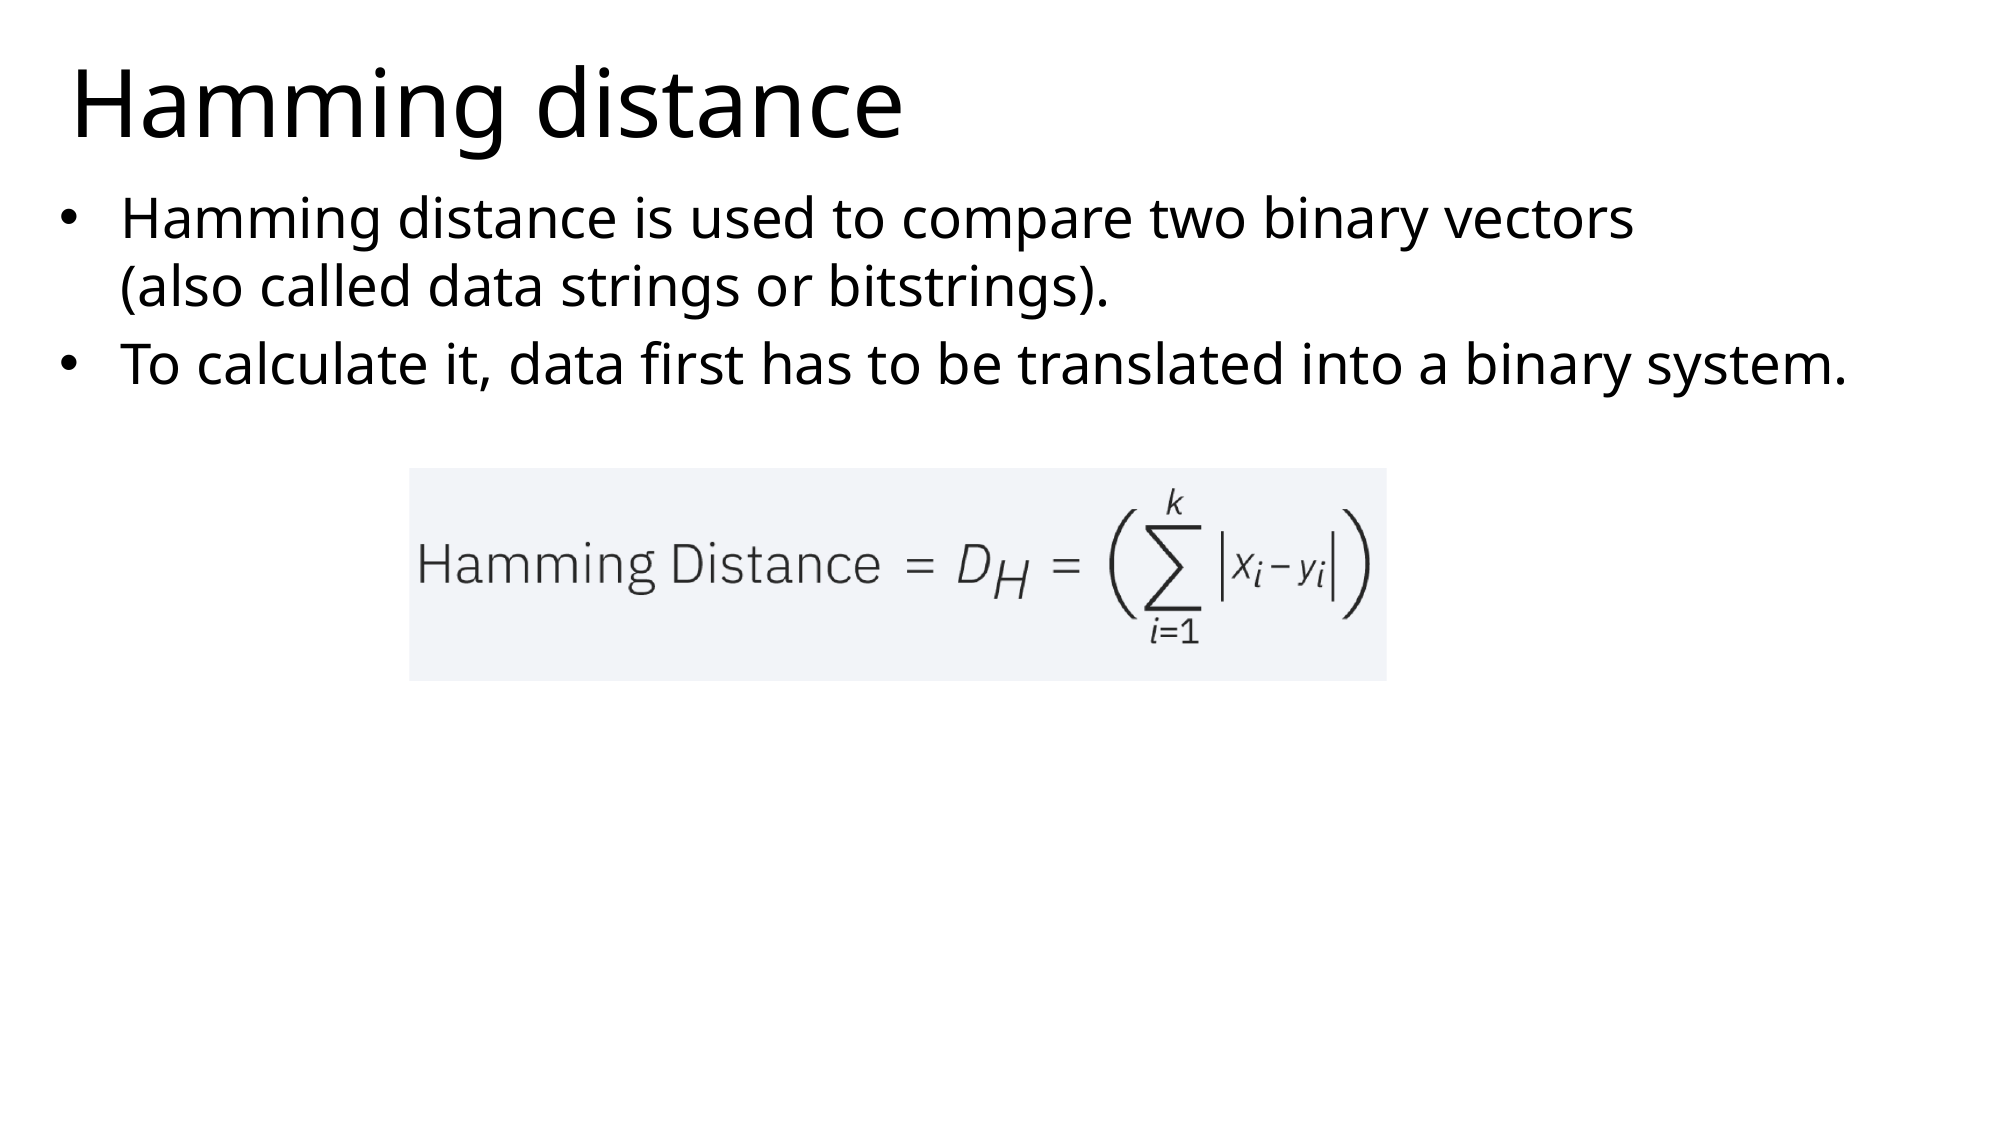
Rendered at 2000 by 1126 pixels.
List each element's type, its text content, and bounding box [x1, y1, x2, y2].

picture [408, 467, 1387, 681]
list Hamming distance is used to compare two binary vectors (also called data strings or bitstrings). To calculate it, data first has to be translated into a binary system. [43, 174, 1993, 1042]
title Hamming distance [53, 34, 1853, 166]
